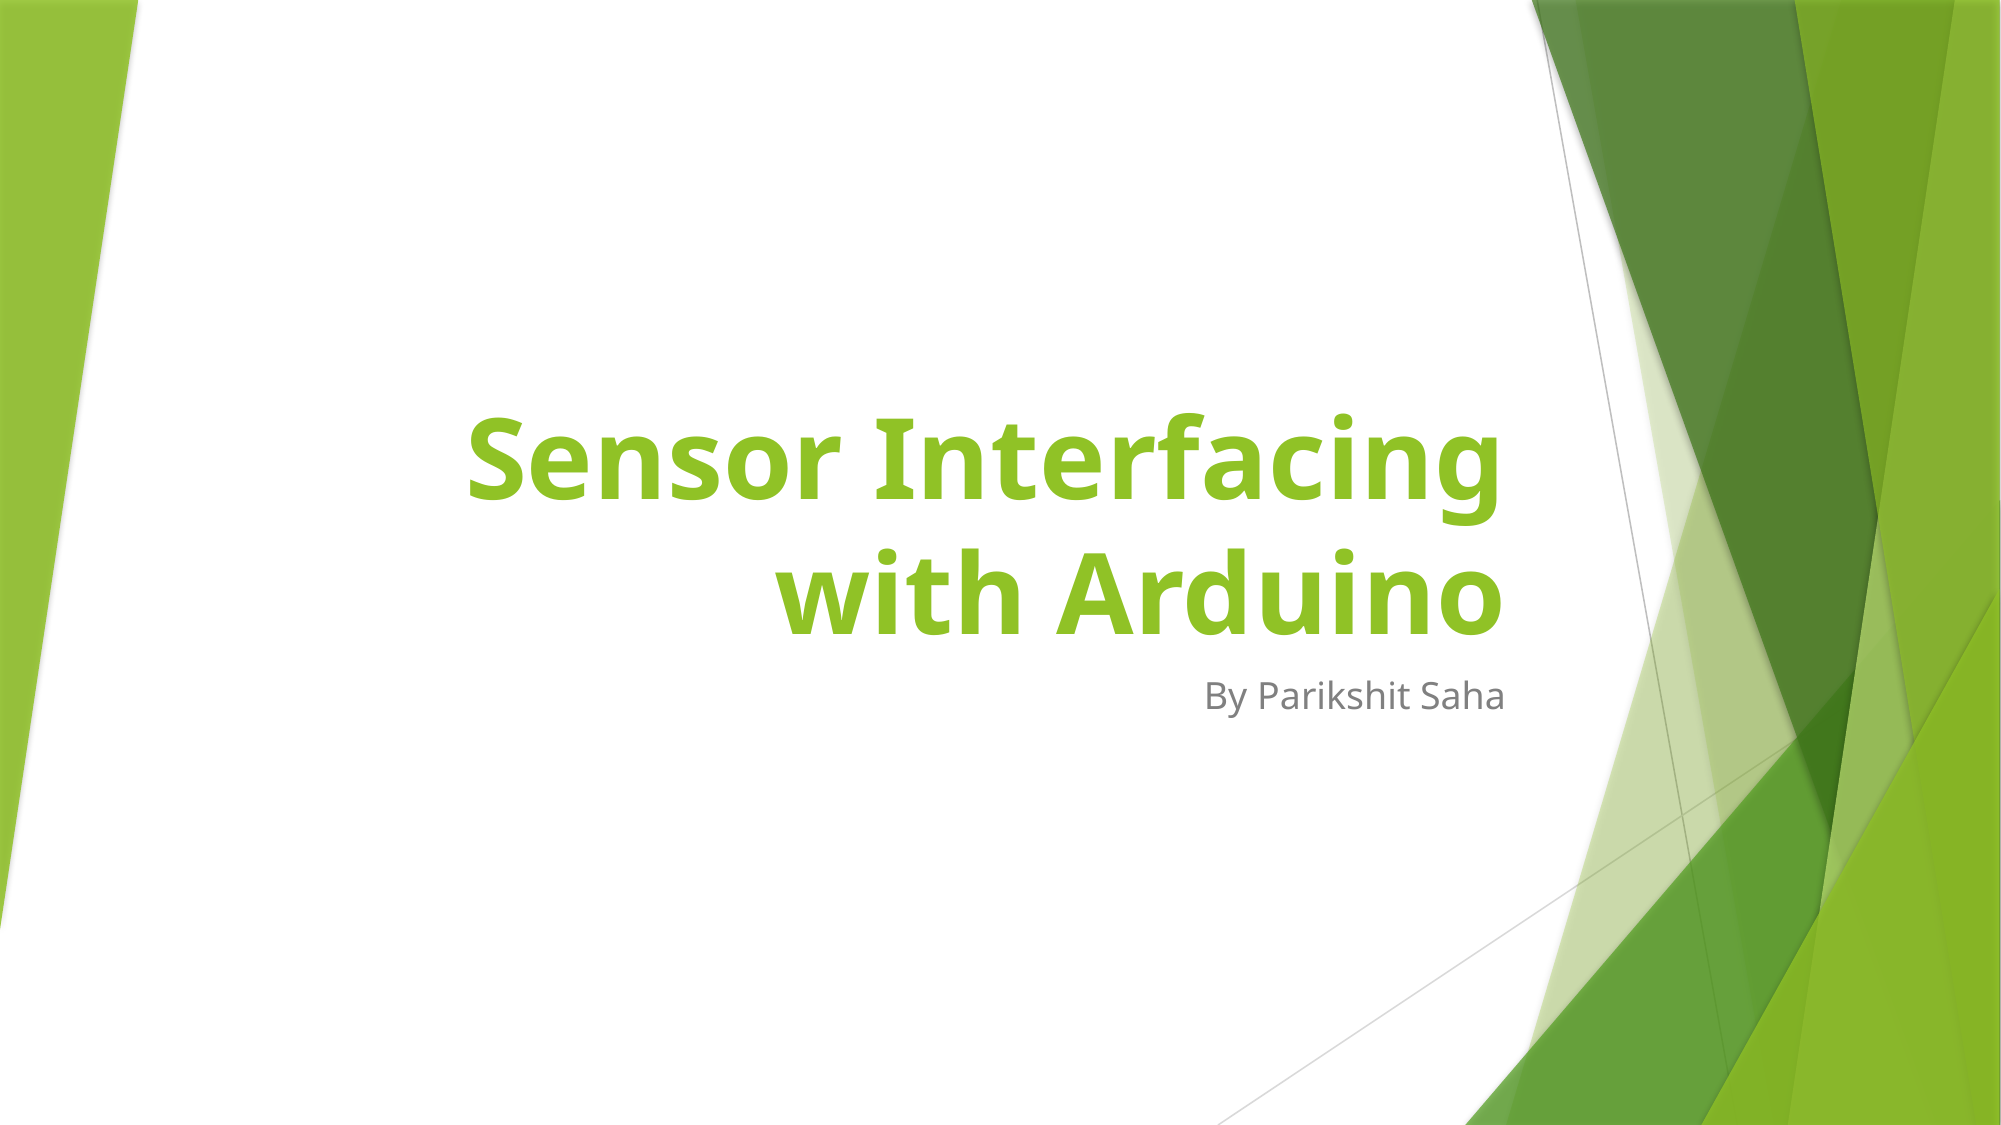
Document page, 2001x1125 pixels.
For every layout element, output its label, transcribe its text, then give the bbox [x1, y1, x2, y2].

title Sensor Interfacing with Arduino [247, 394, 1522, 664]
subtitle By Parikshit Saha [247, 664, 1522, 845]
